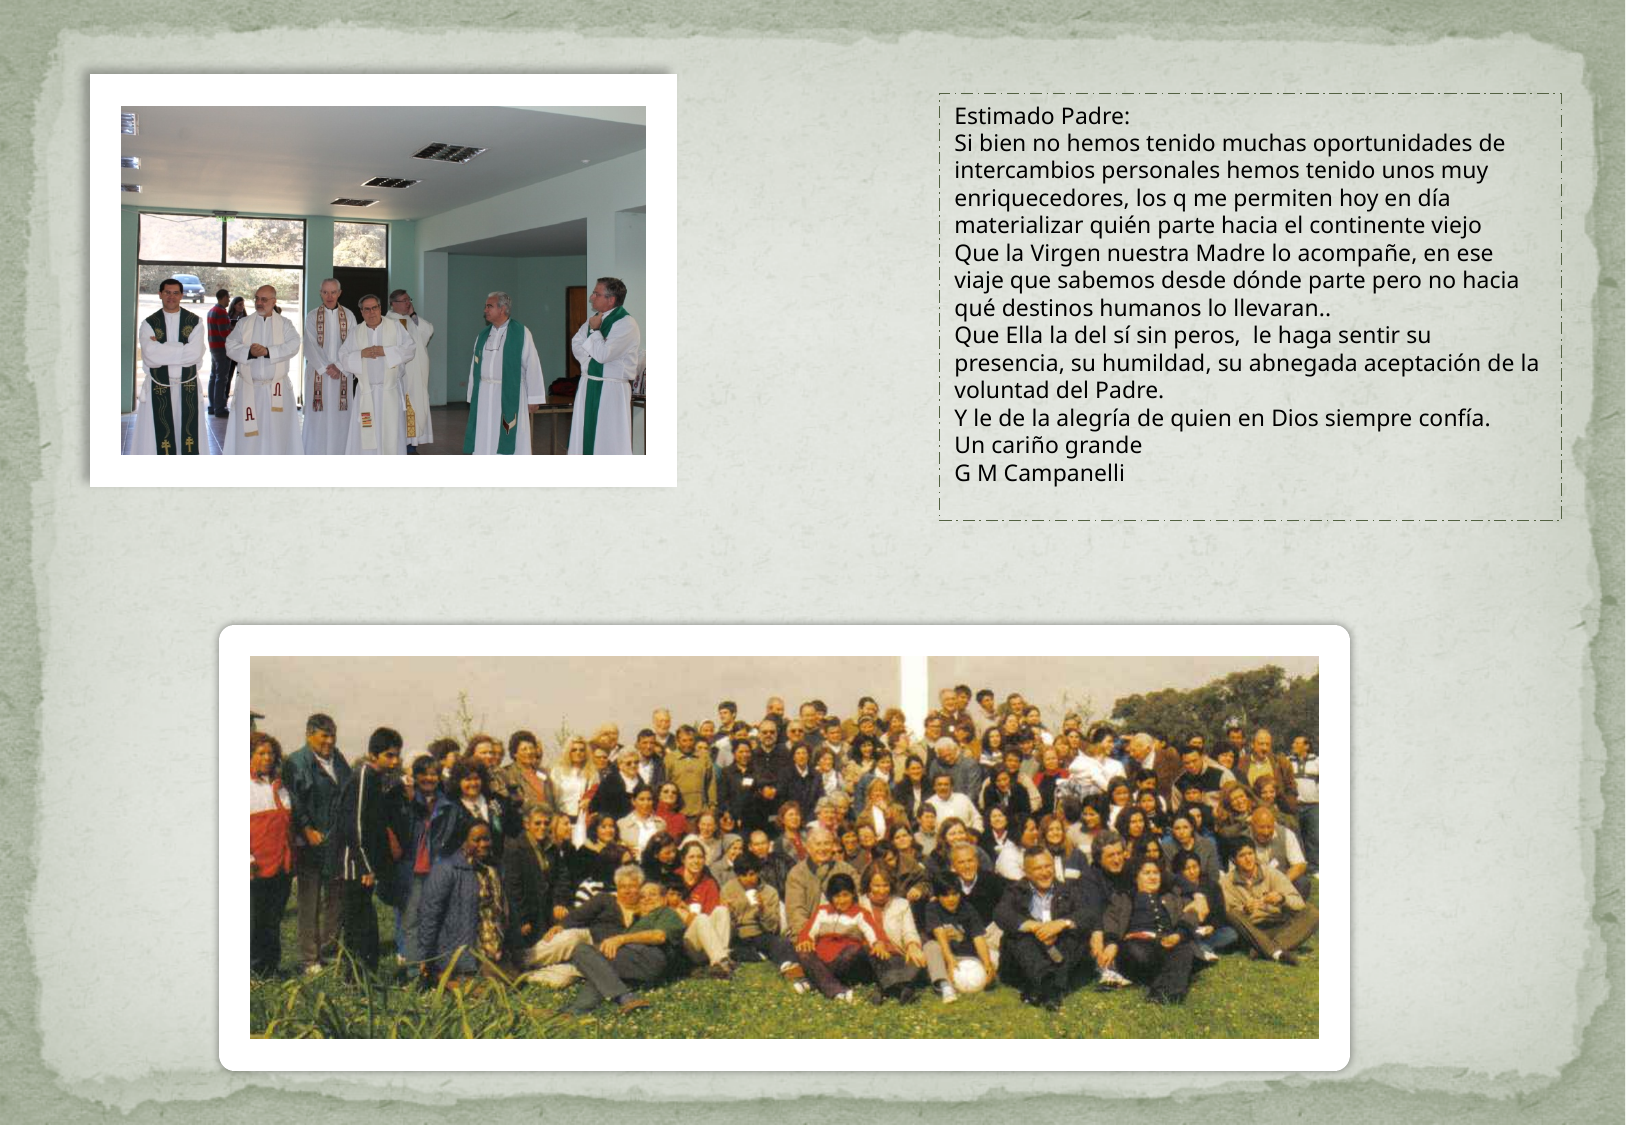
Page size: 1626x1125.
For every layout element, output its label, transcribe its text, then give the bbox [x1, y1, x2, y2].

text_box Estimado Padre: Si bien no hemos tenido muchas oportunidades de intercambios personales hemos tenido unos muy enriquecedores, los q me permiten hoy en día materializar quién parte hacia el continente viejo Que la Virgen nuestra Madre lo acompañe, en ese viaje que sabemos desde dónde parte pero no hacia qué destinos humanos lo llevaran.. Que Ella la del sí sin peros, le haga sentir su presencia, su humildad, su abnegada aceptación de la voluntad del Padre. Y le de la alegría de quien en Dios siempre confía. Un cariño grande G M Campanelli [939, 93, 1562, 521]
picture [0, 0, 1626, 1125]
